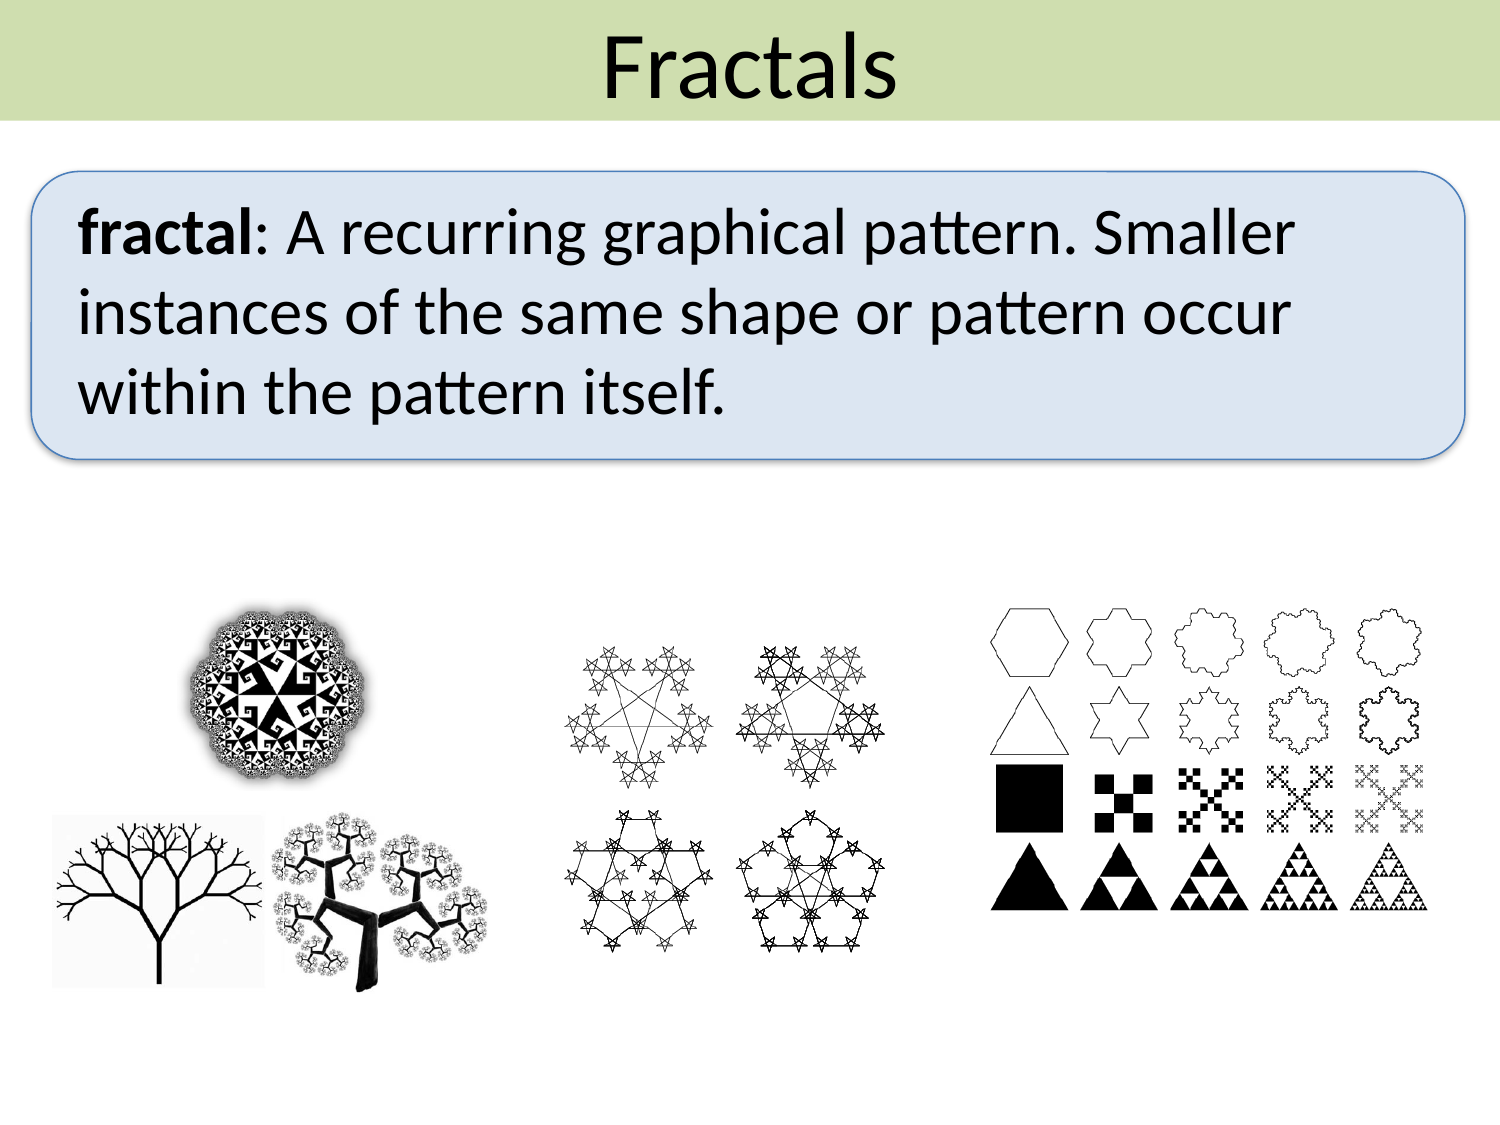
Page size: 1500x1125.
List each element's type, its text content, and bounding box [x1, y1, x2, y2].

picture [976, 598, 1442, 919]
text_box fractal: A recurring graphical pattern. Smaller instances of the same shape or pattern occur within the pattern itself. [63, 180, 1425, 1031]
picture [51, 811, 517, 995]
picture [551, 636, 897, 963]
picture [176, 598, 378, 792]
text_box Fractals [0, 0, 1500, 121]
text_box [30, 170, 1466, 460]
